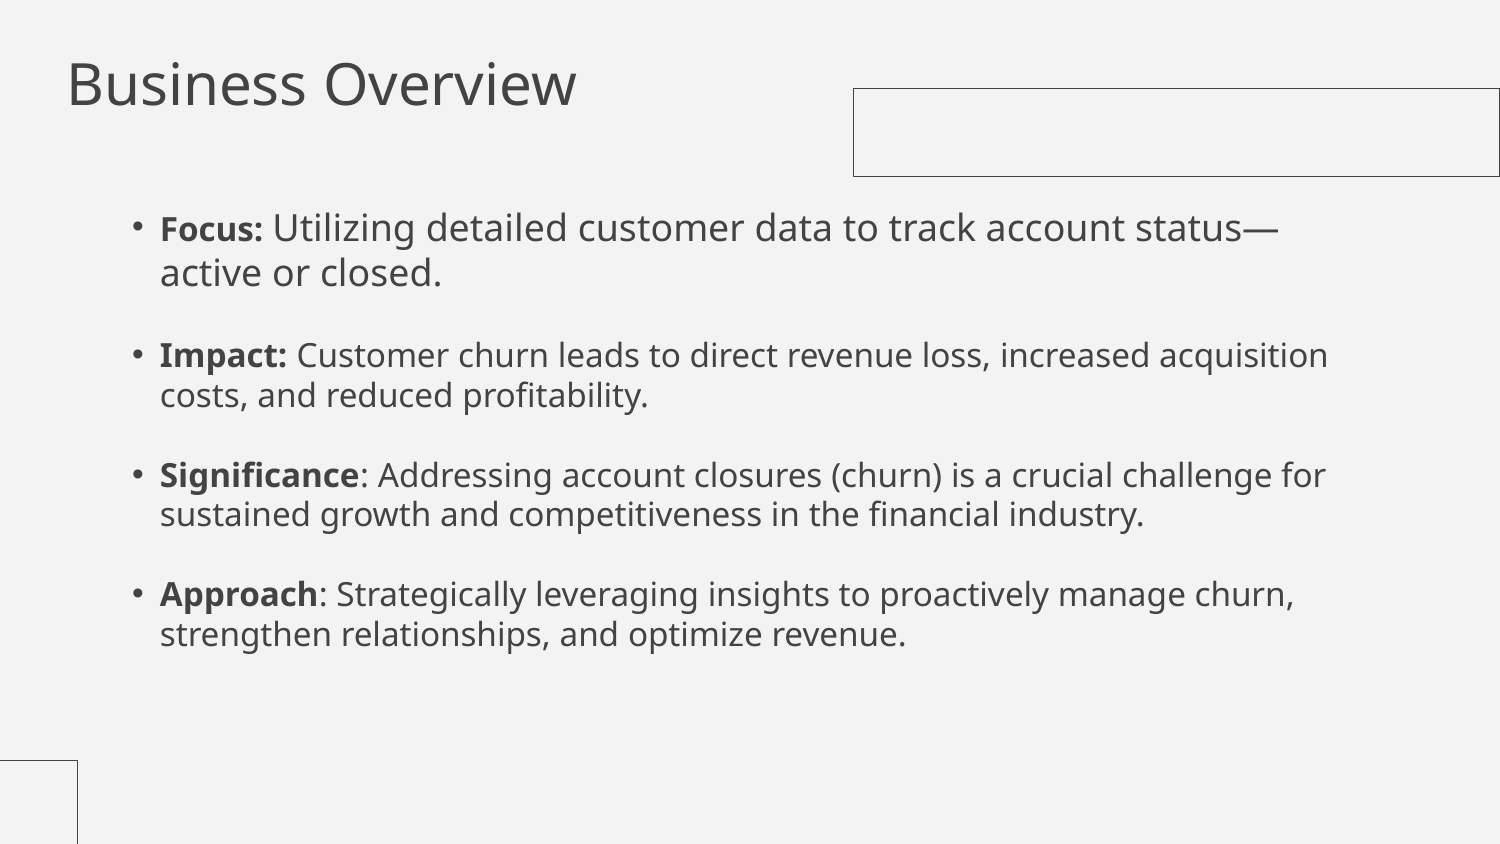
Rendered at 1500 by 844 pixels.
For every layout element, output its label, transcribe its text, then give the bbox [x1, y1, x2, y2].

text_box [0, 760, 78, 844]
title Business Overview [51, 43, 1318, 122]
list Focus: Utilizing detailed customer data to track account status—active or closed. Impact: Customer churn leads to direct revenue loss, increased acquisition costs, and reduced profitability. Significance: Addressing account closures (churn) is a crucial challenge for sustained growth and competitiveness in the financial industry. Approach: Strategically leveraging insights to proactively manage churn, strengthen relationships, and optimize revenue. [116, 189, 1383, 800]
text_box [853, 88, 1500, 177]
